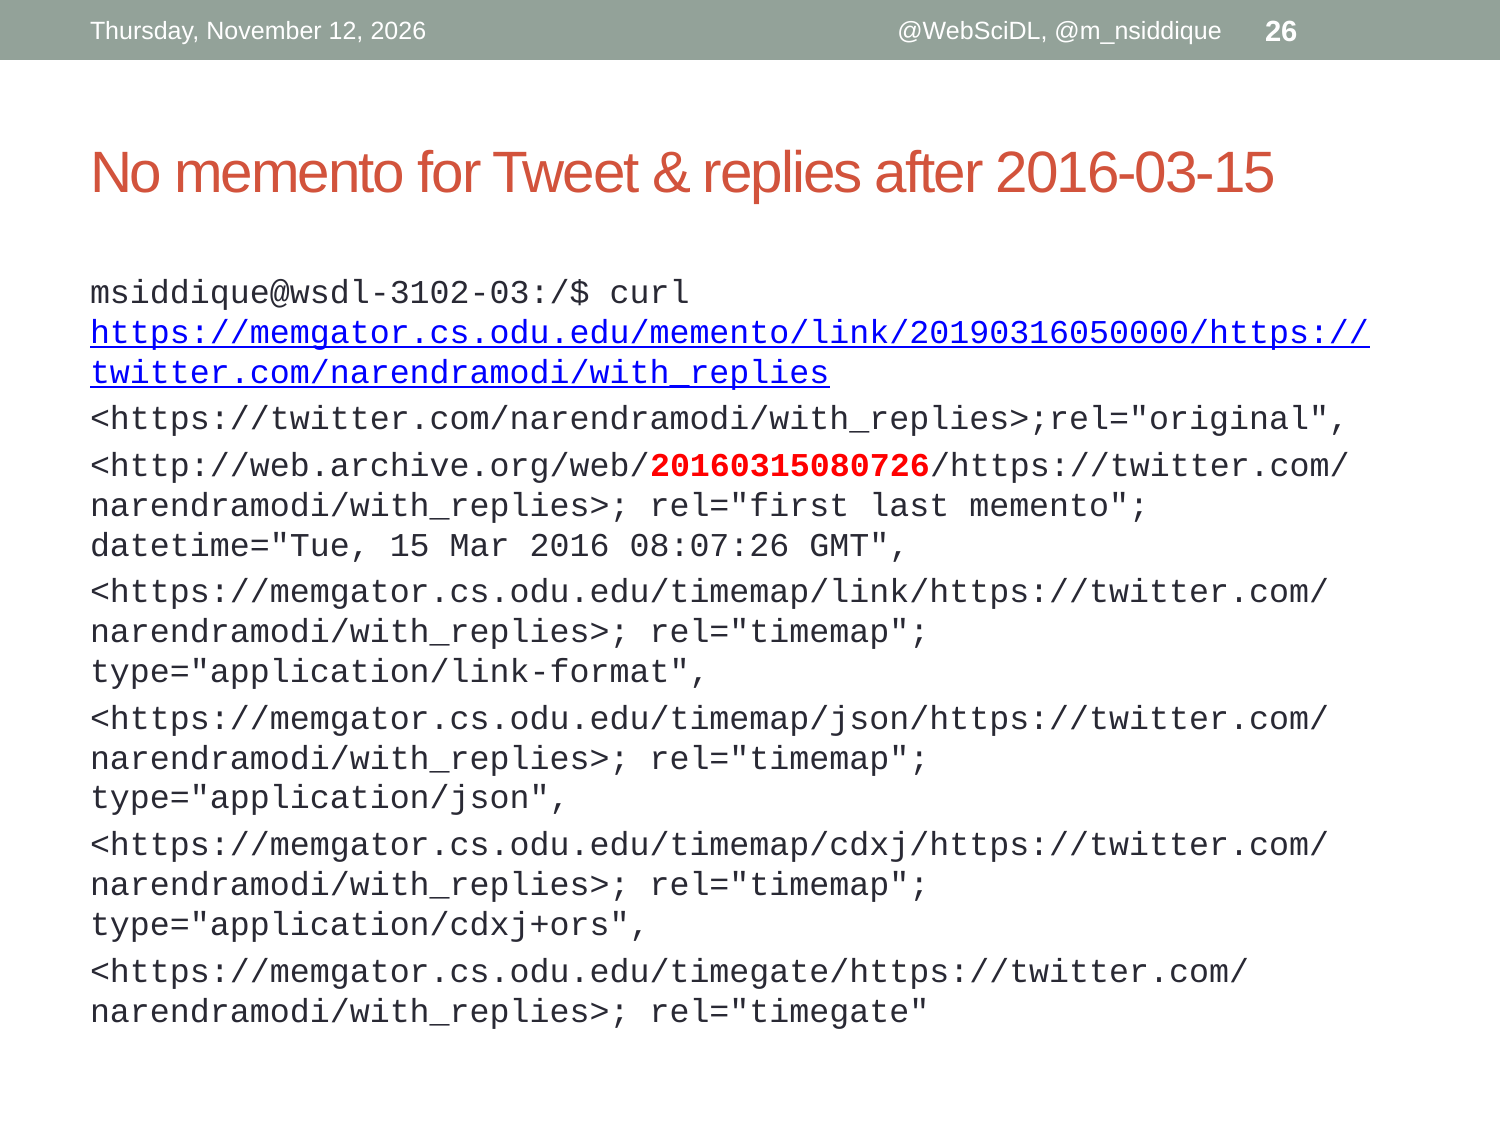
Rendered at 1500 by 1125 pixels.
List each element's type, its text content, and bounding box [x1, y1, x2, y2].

footer @WebSciDL, @m_nsiddique [562, 3, 1238, 57]
slide_number 26 [1250, 3, 1425, 57]
title No memento for Tweet & replies after 2016-03-15 [75, 87, 1425, 250]
list msiddique@wsdl-3102-03:/$ curl https://memgator.cs.odu.edu/memento/link/20190316050000/https://twitter.com/narendramodi/with_replies <https://twitter.com/narendramodi/with_replies>;rel="original", <http://web.archive.org/web/20160315080726/https://twitter.com/narendramodi/with_replies>; rel="first last memento"; datetime="Tue, 15 Mar 2016 08:07:26 GMT", <https://memgator.cs.odu.edu/timemap/link/https://twitter.com/narendramodi/with_replies>; rel="timemap"; type="application/link-format", <https://memgator.cs.odu.edu/timemap/json/https://twitter.com/narendramodi/with_replies>; rel="timemap"; type="application/json", <https://memgator.cs.odu.edu/timemap/cdxj/https://twitter.com/narendramodi/with_replies>; rel="timemap"; type="application/cdxj+ors", <https://memgator.cs.odu.edu/timegate/https://twitter.com/narendramodi/with_replies>; rel="timegate" [75, 262, 1425, 1063]
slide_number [75, 3, 550, 57]
